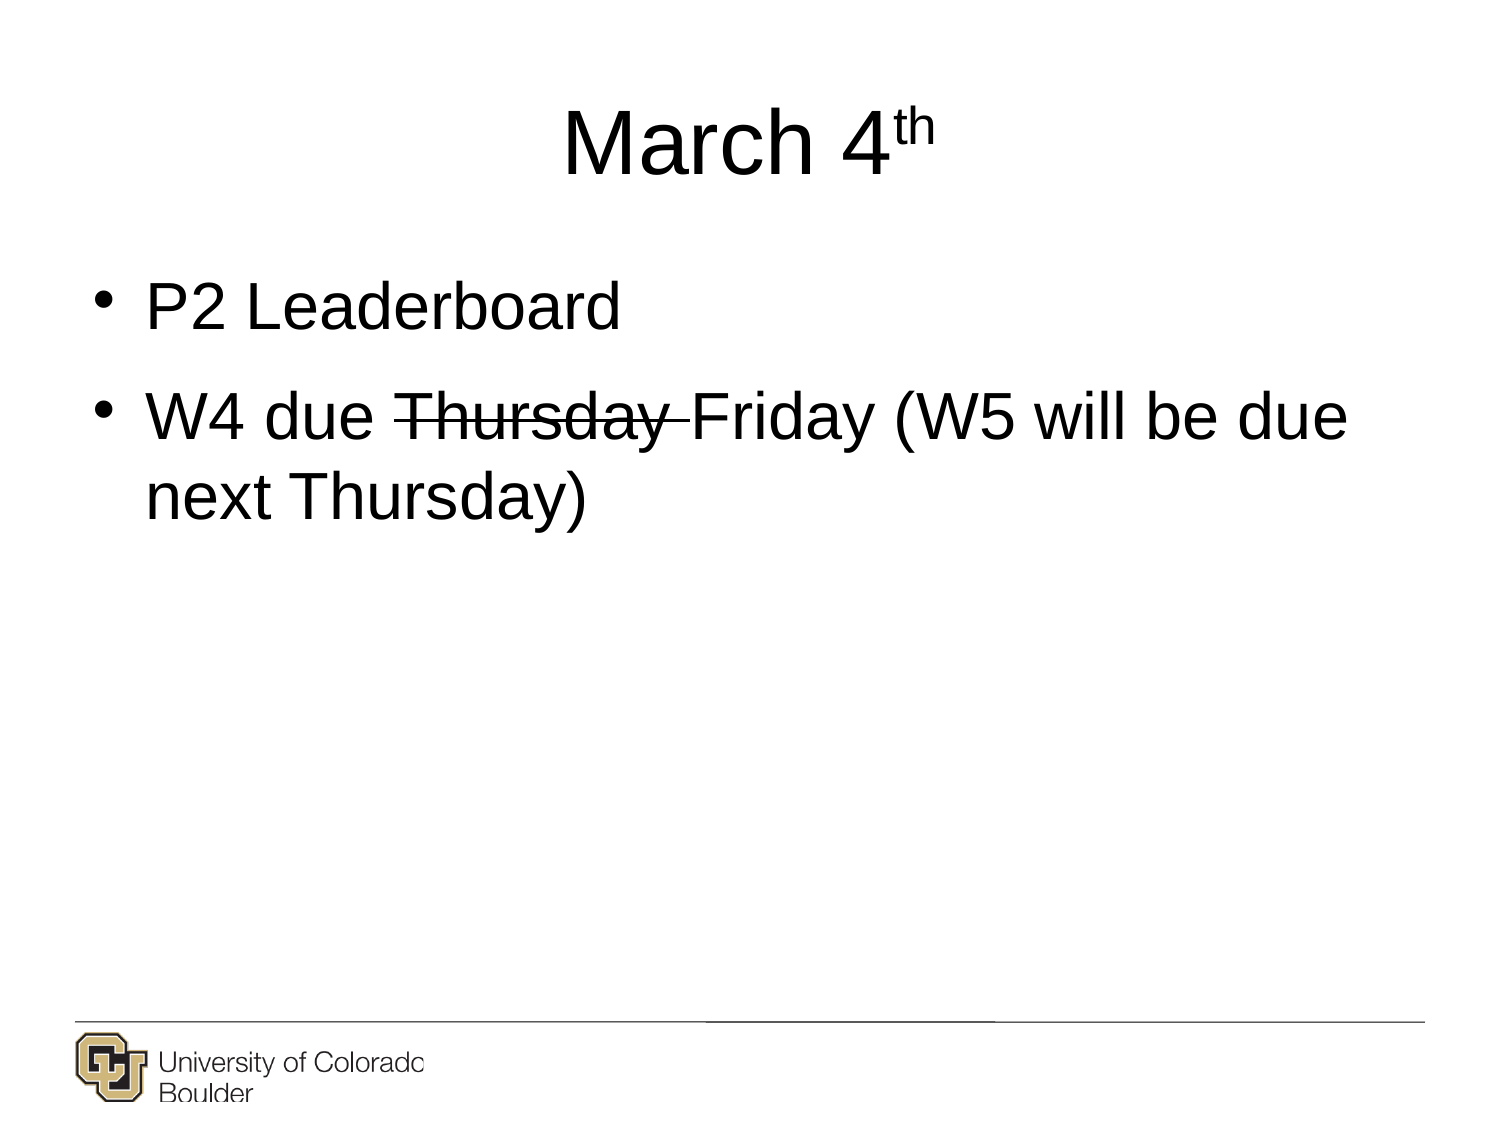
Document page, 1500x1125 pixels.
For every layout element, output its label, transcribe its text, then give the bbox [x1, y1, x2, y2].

title March 4th [75, 44, 1425, 232]
list P2 Leaderboard W4 due Thursday Friday (W5 will be due next Thursday) [75, 263, 1425, 915]
